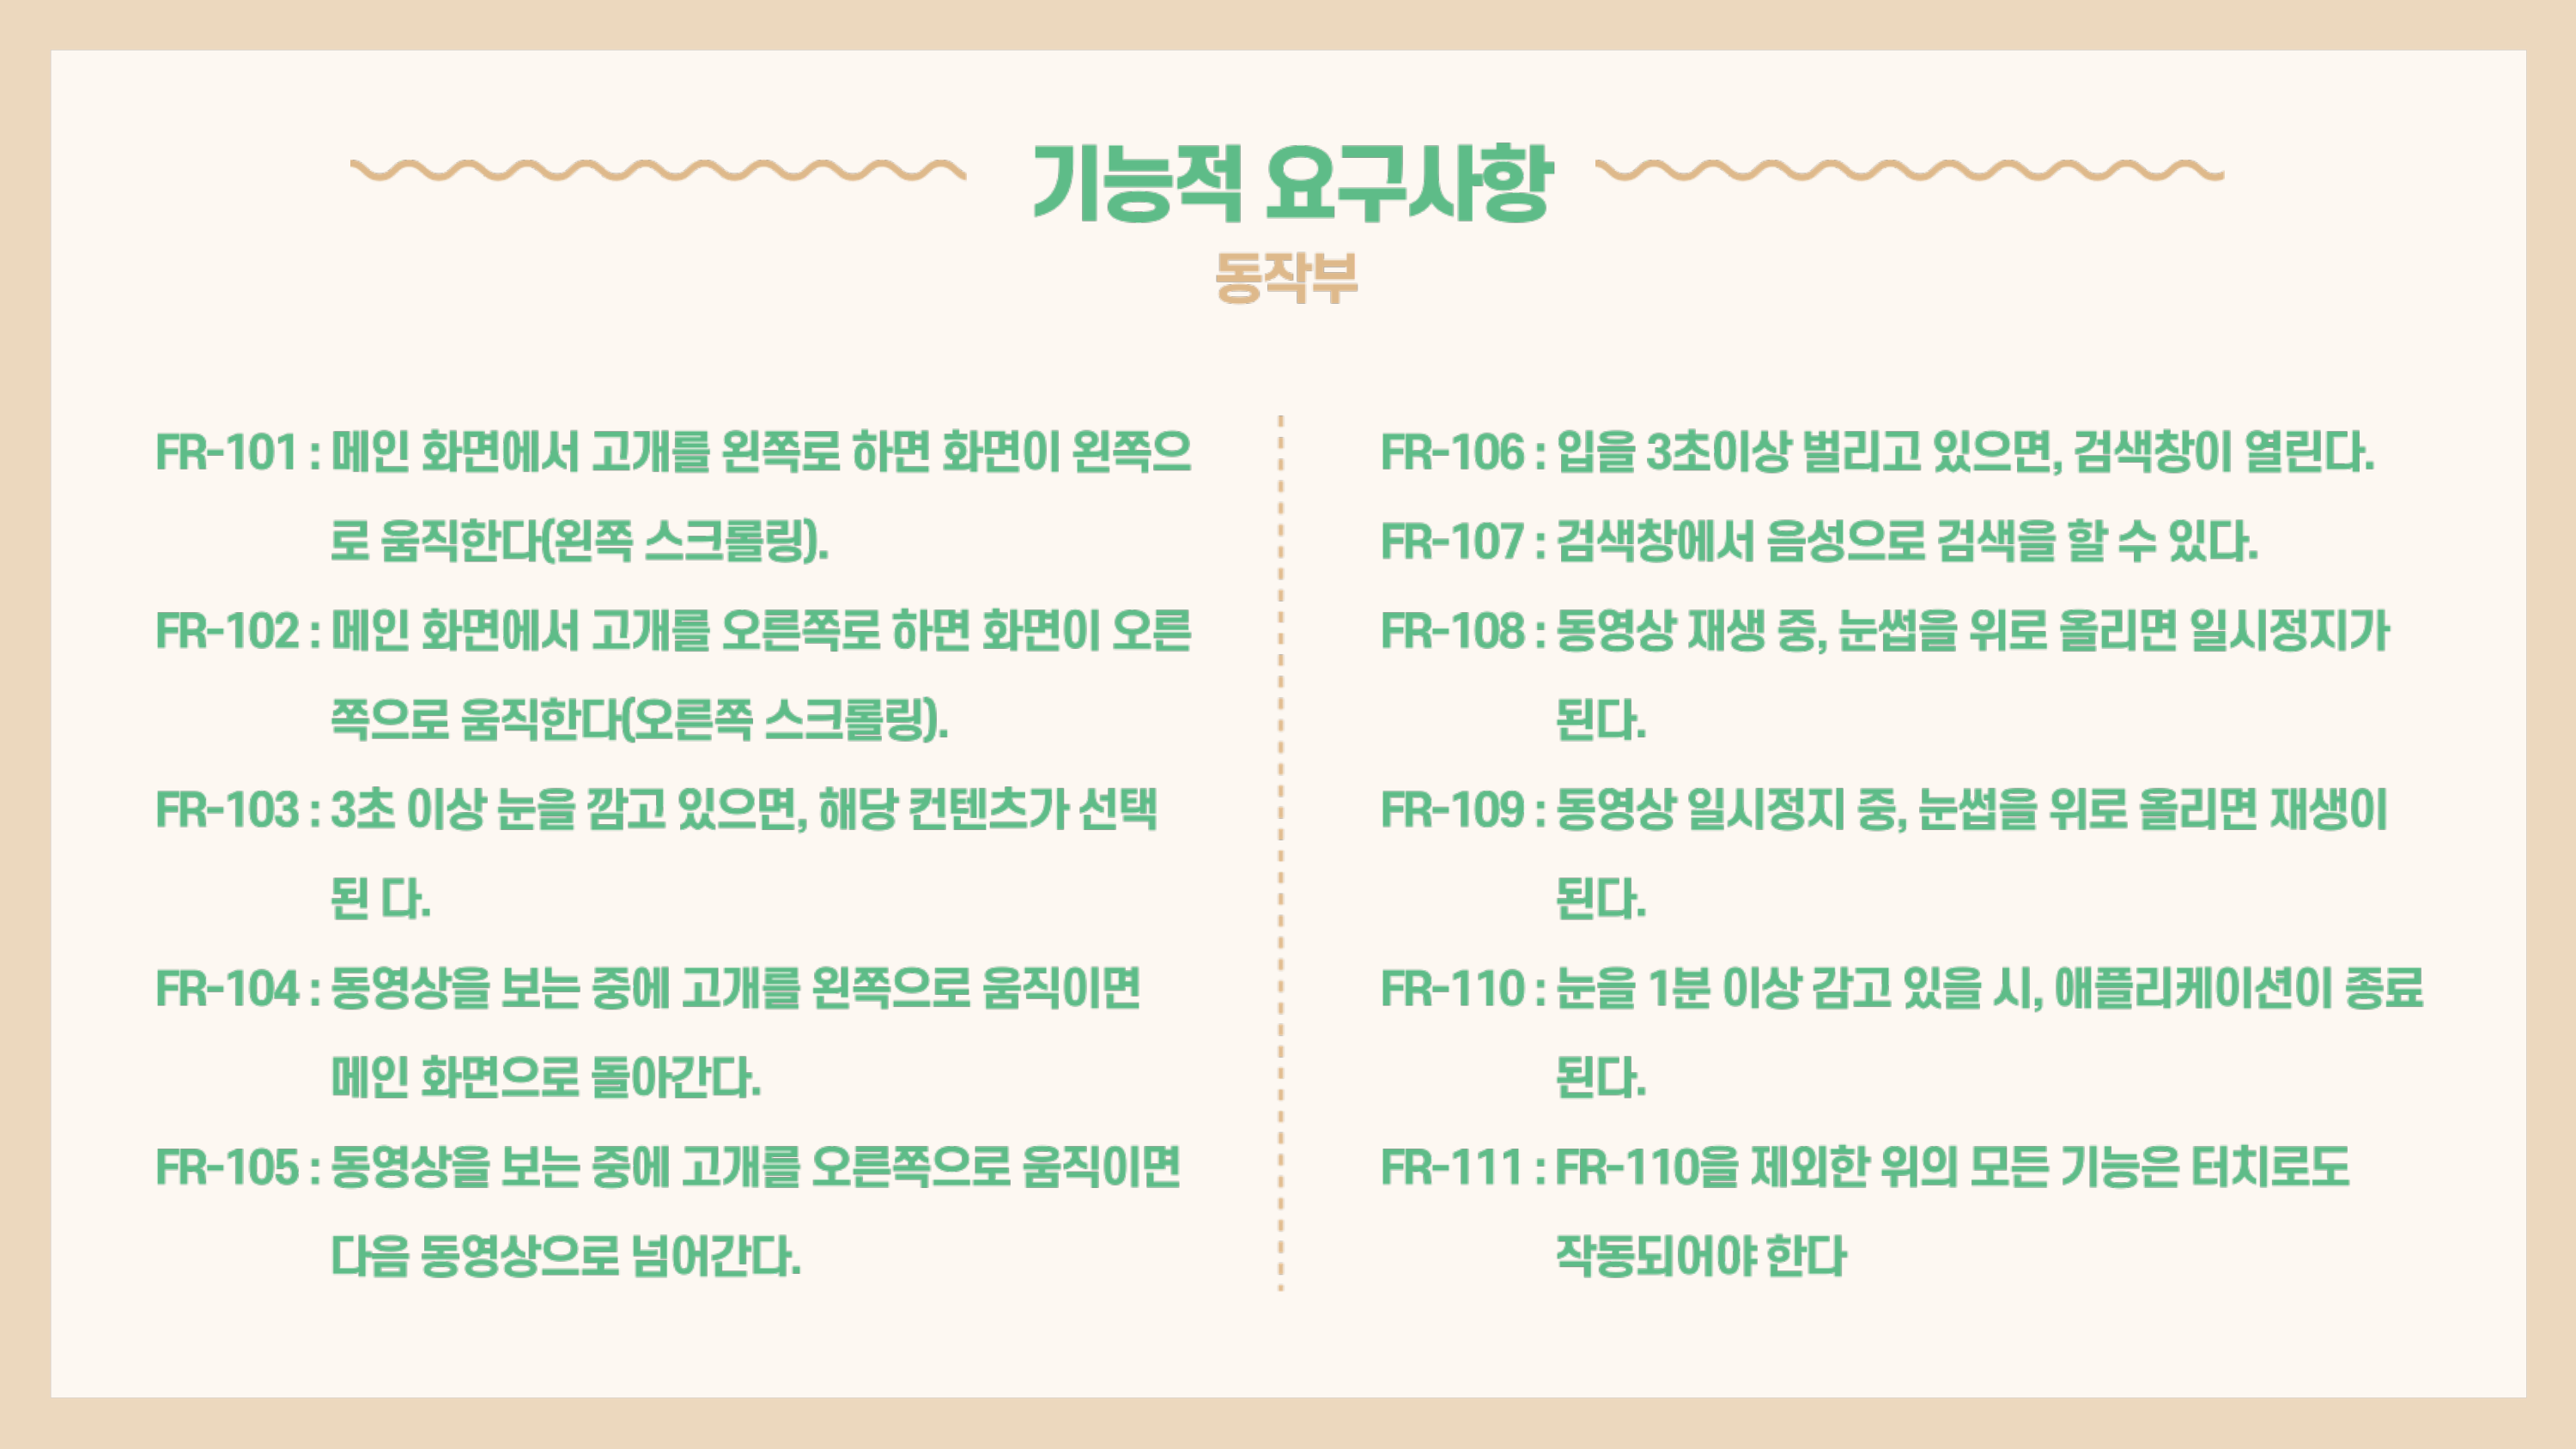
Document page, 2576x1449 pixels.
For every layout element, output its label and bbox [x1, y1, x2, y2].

picture [1374, 413, 2458, 1308]
text_box [0, 0, 2576, 1449]
picture [149, 413, 1236, 1308]
text_box [350, 158, 636, 183]
text_box [840, 842, 1722, 861]
picture [641, 113, 1593, 340]
text_box [1596, 158, 2226, 183]
